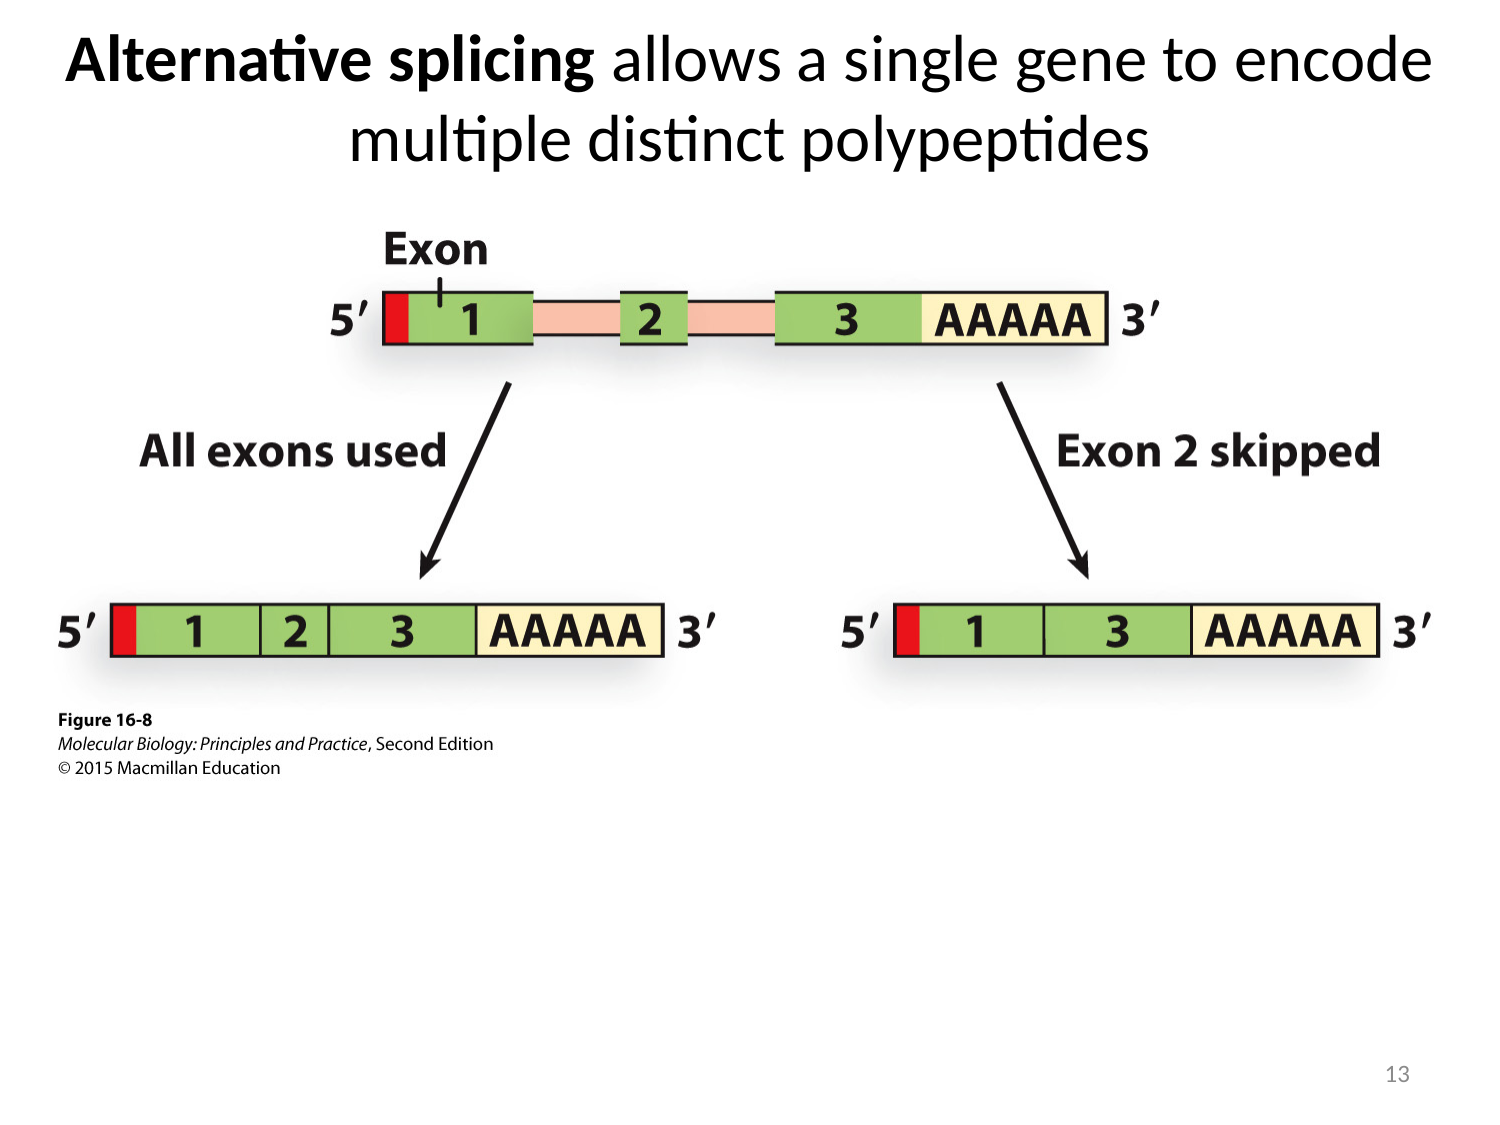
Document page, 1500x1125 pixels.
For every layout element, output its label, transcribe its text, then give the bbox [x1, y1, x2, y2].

picture [49, 220, 1451, 782]
slide_number 13 [1074, 1042, 1425, 1103]
text_box Alternative splicing allows a single gene to encode multiple distinct polypeptides [14, 7, 1486, 183]
